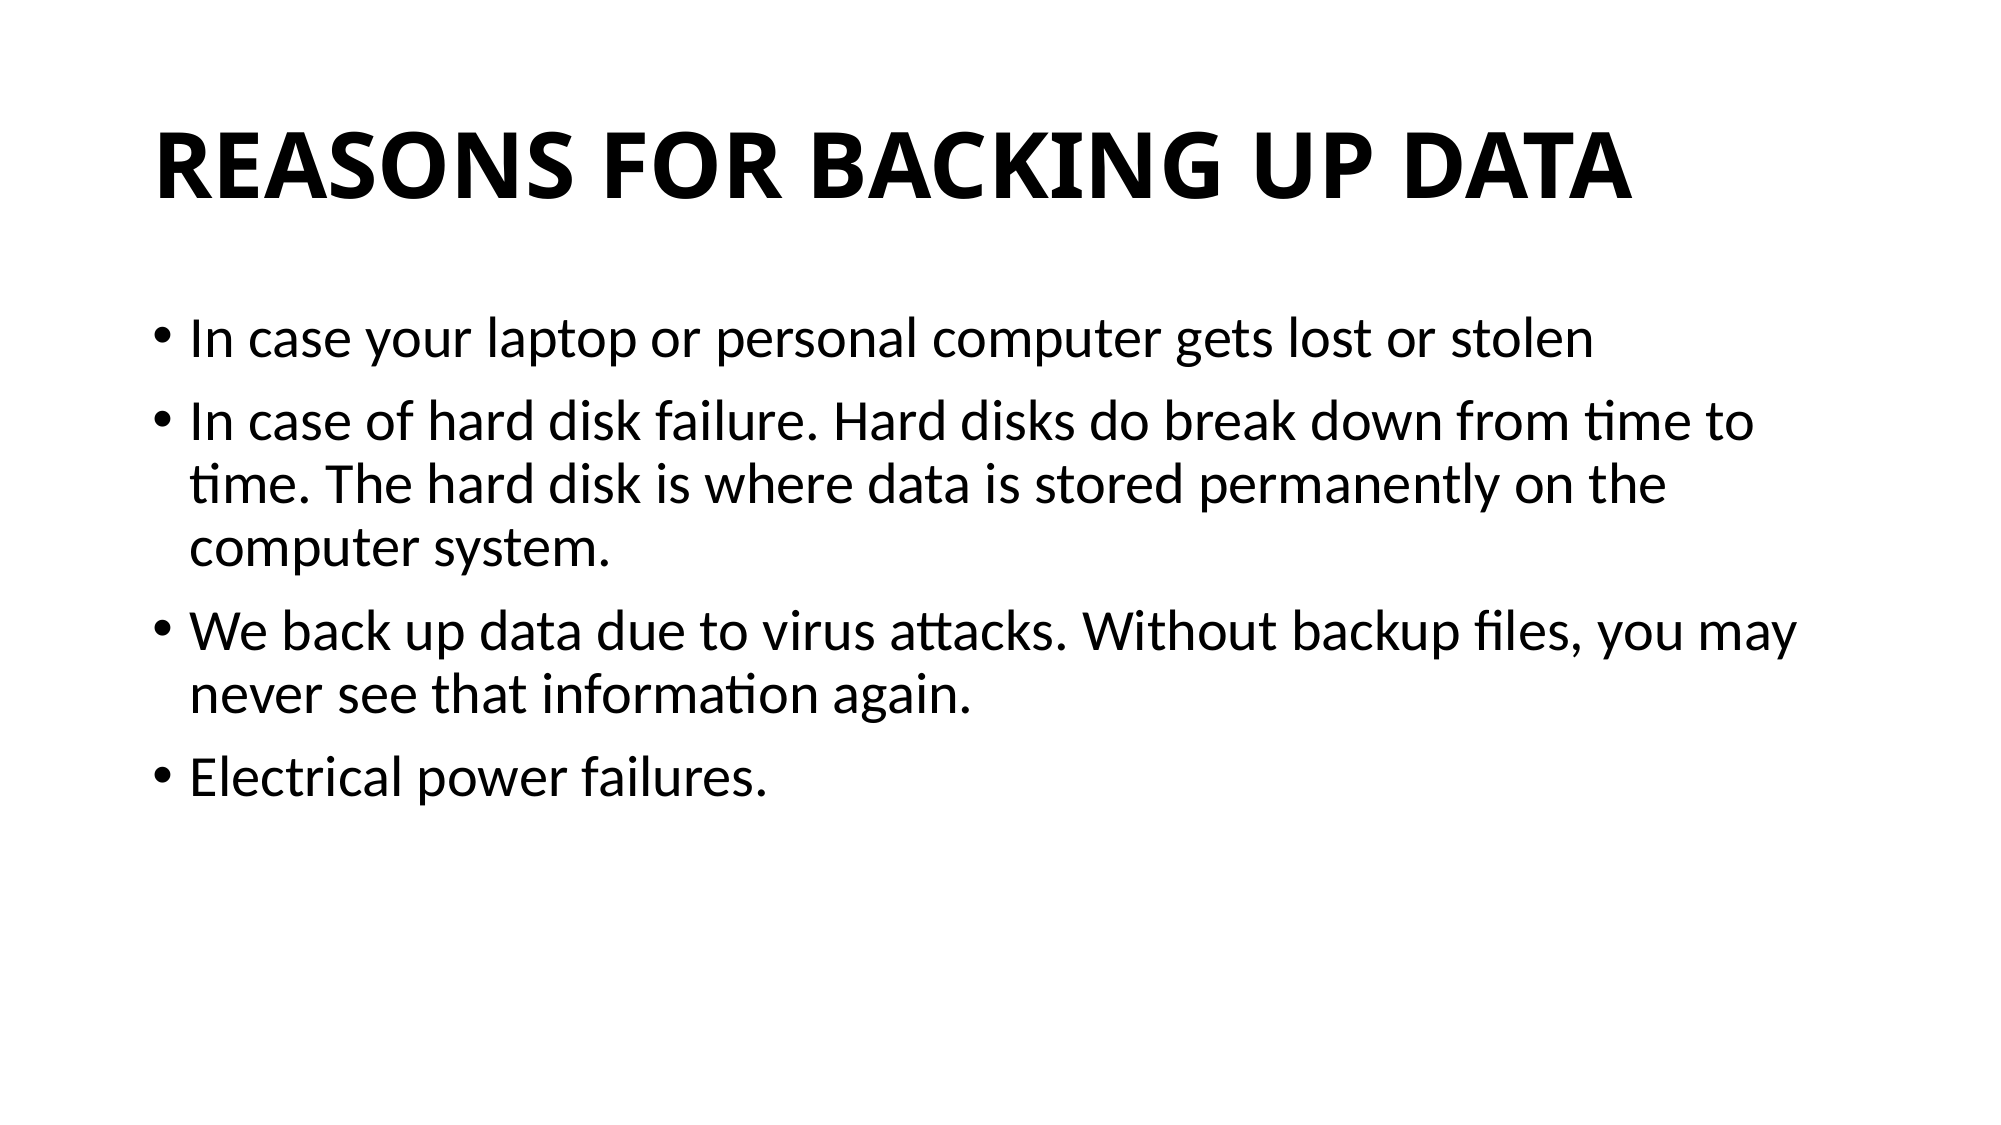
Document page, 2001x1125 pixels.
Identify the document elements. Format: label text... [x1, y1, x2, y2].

title REASONS FOR BACKING UP DATA [137, 59, 1863, 278]
list In case your laptop or personal computer gets lost or stolen In case of hard disk failure. Hard disks do break down from time to time. The hard disk is where data is stored permanently on the computer system. We back up data due to virus attacks. Without backup files, you may never see that information again. Electrical power failures. [137, 299, 1863, 1014]
